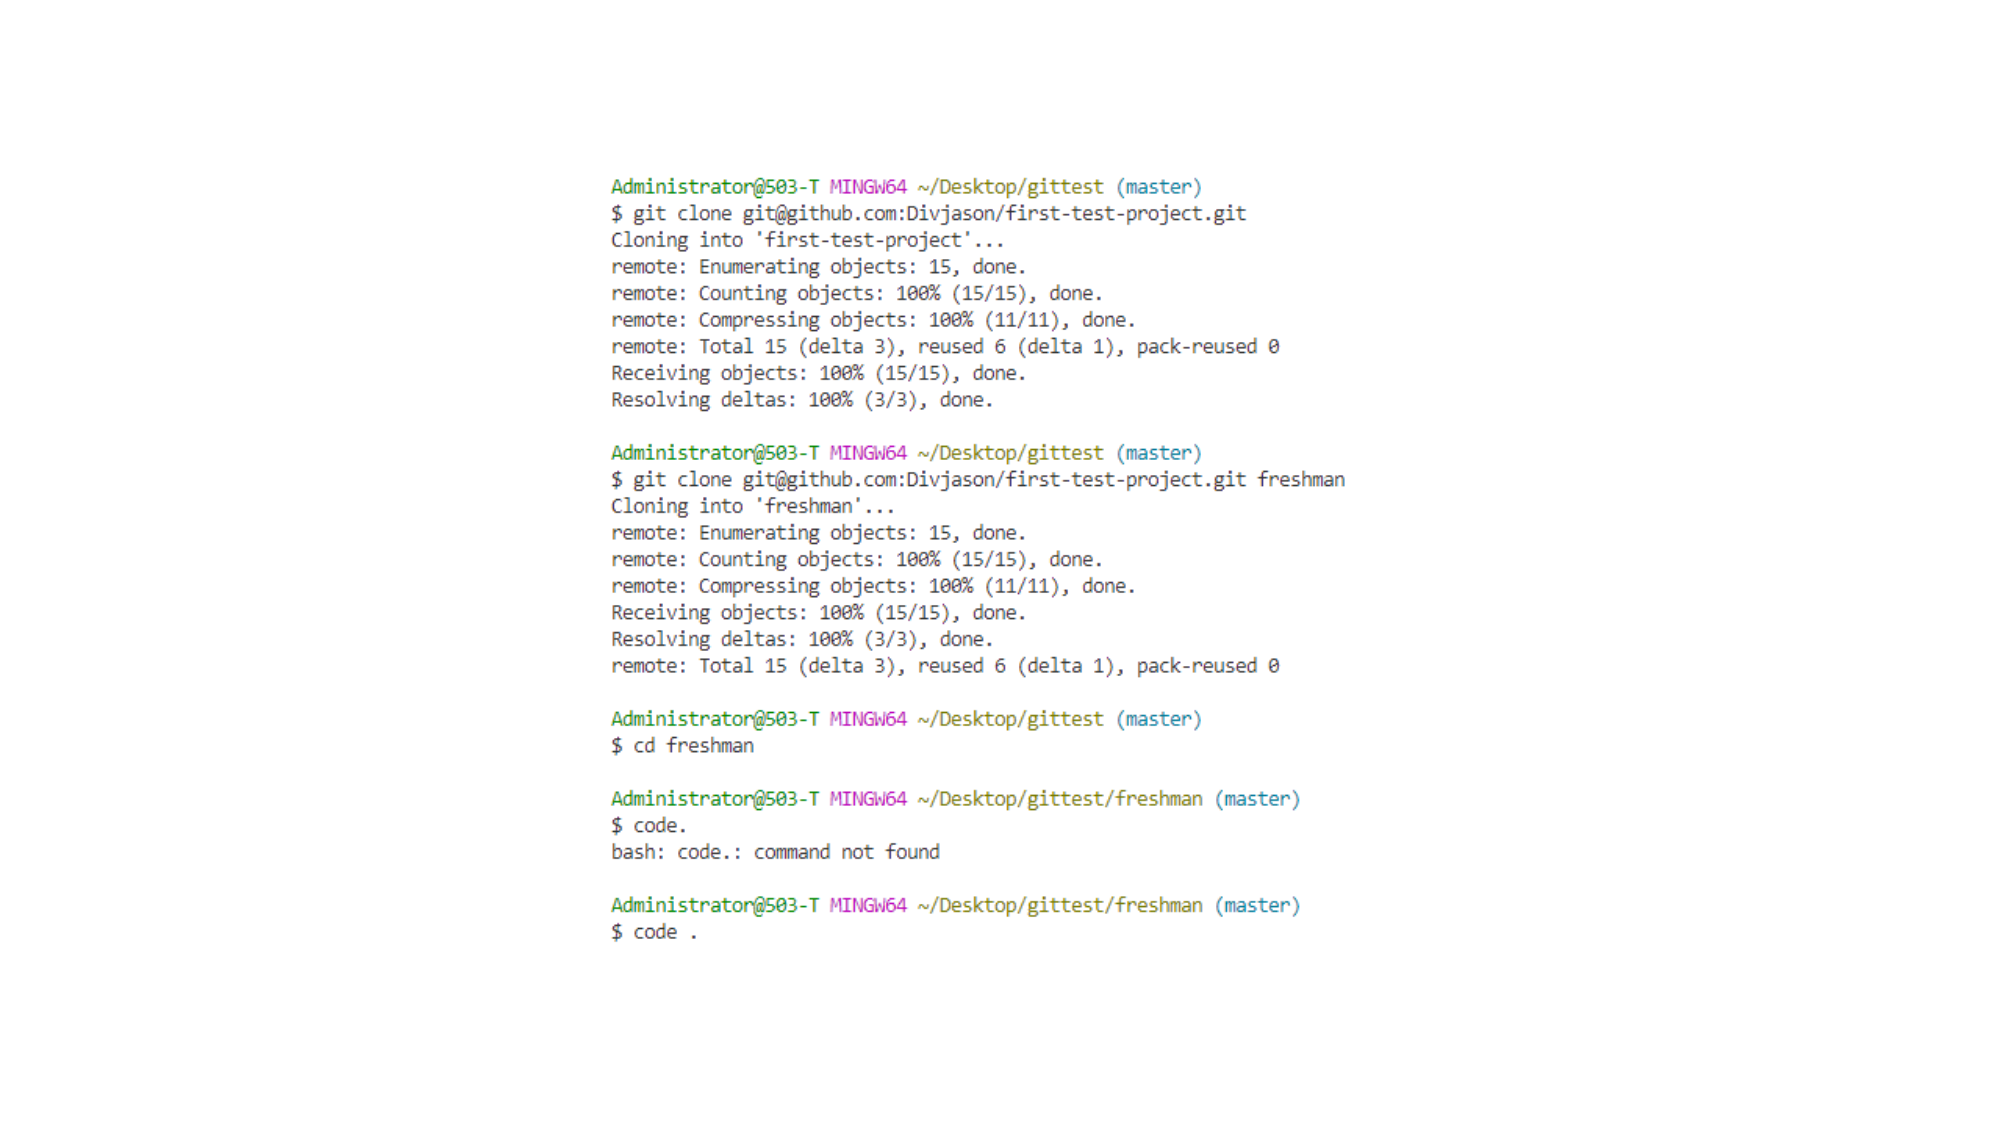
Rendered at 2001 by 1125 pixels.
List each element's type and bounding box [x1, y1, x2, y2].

picture [602, 161, 1398, 964]
